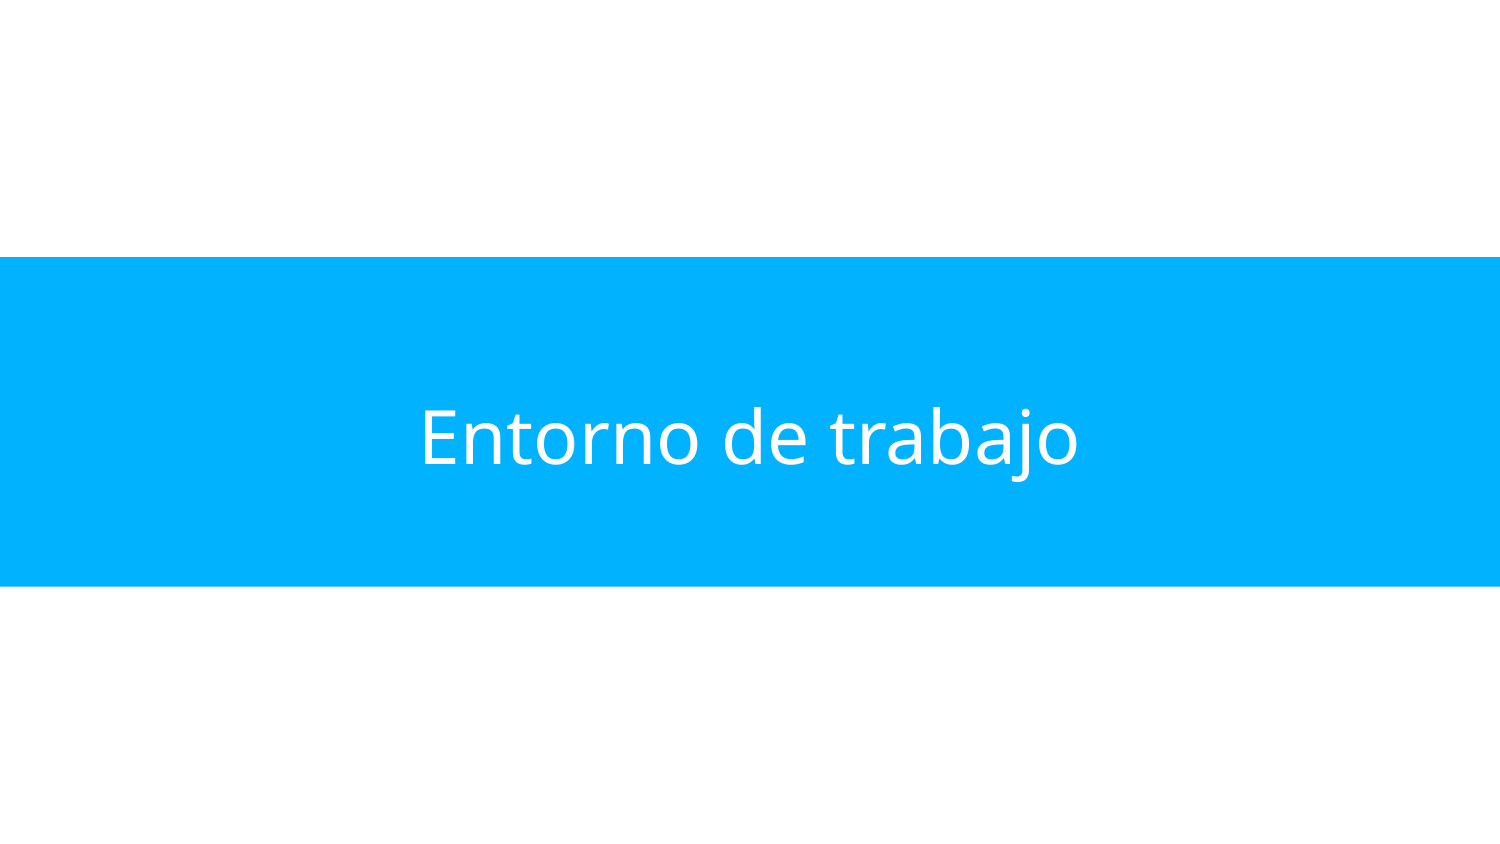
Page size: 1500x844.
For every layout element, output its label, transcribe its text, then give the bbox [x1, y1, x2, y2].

title Entorno de trabajo [70, 309, 1430, 559]
